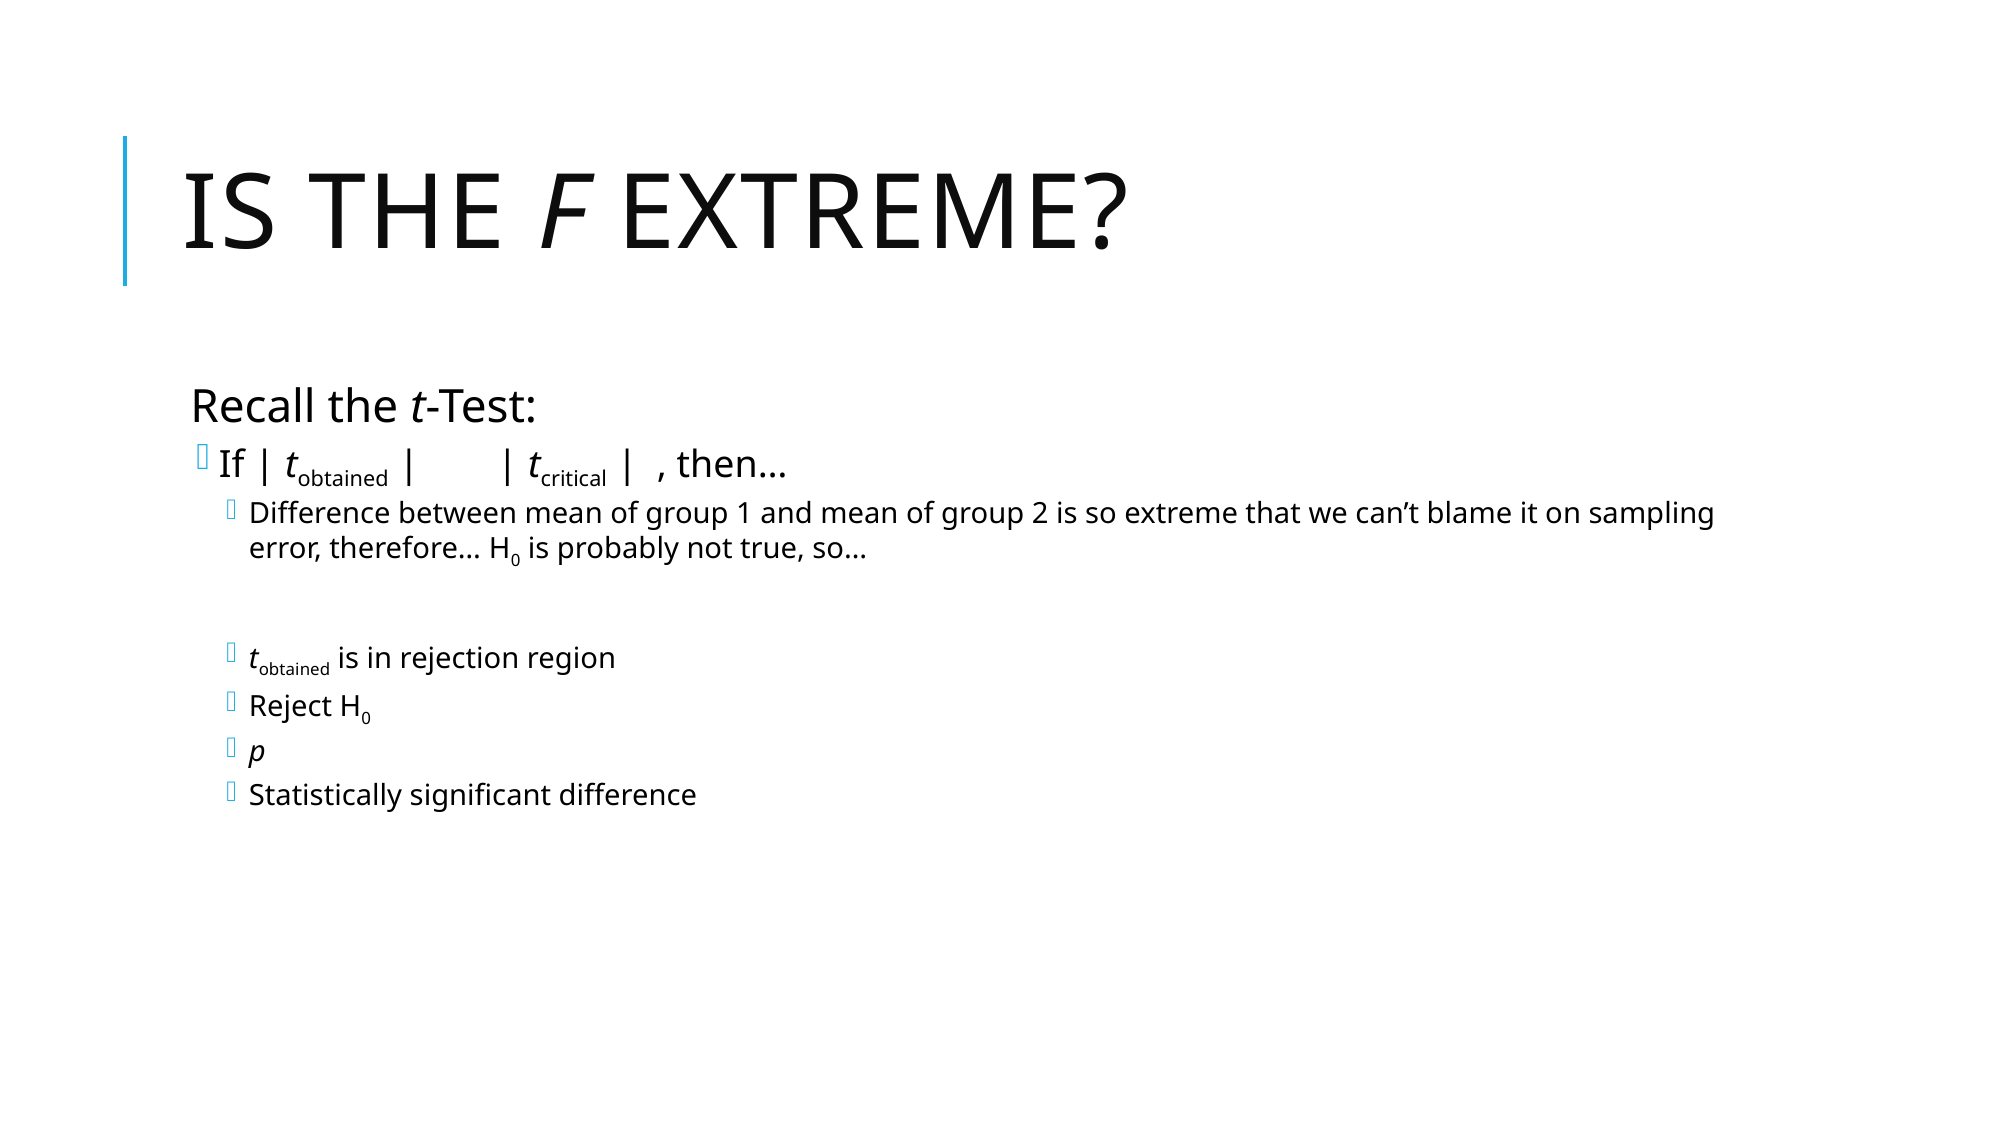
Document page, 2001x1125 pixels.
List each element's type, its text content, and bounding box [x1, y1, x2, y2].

title Is the F extreme? [168, 96, 1763, 342]
